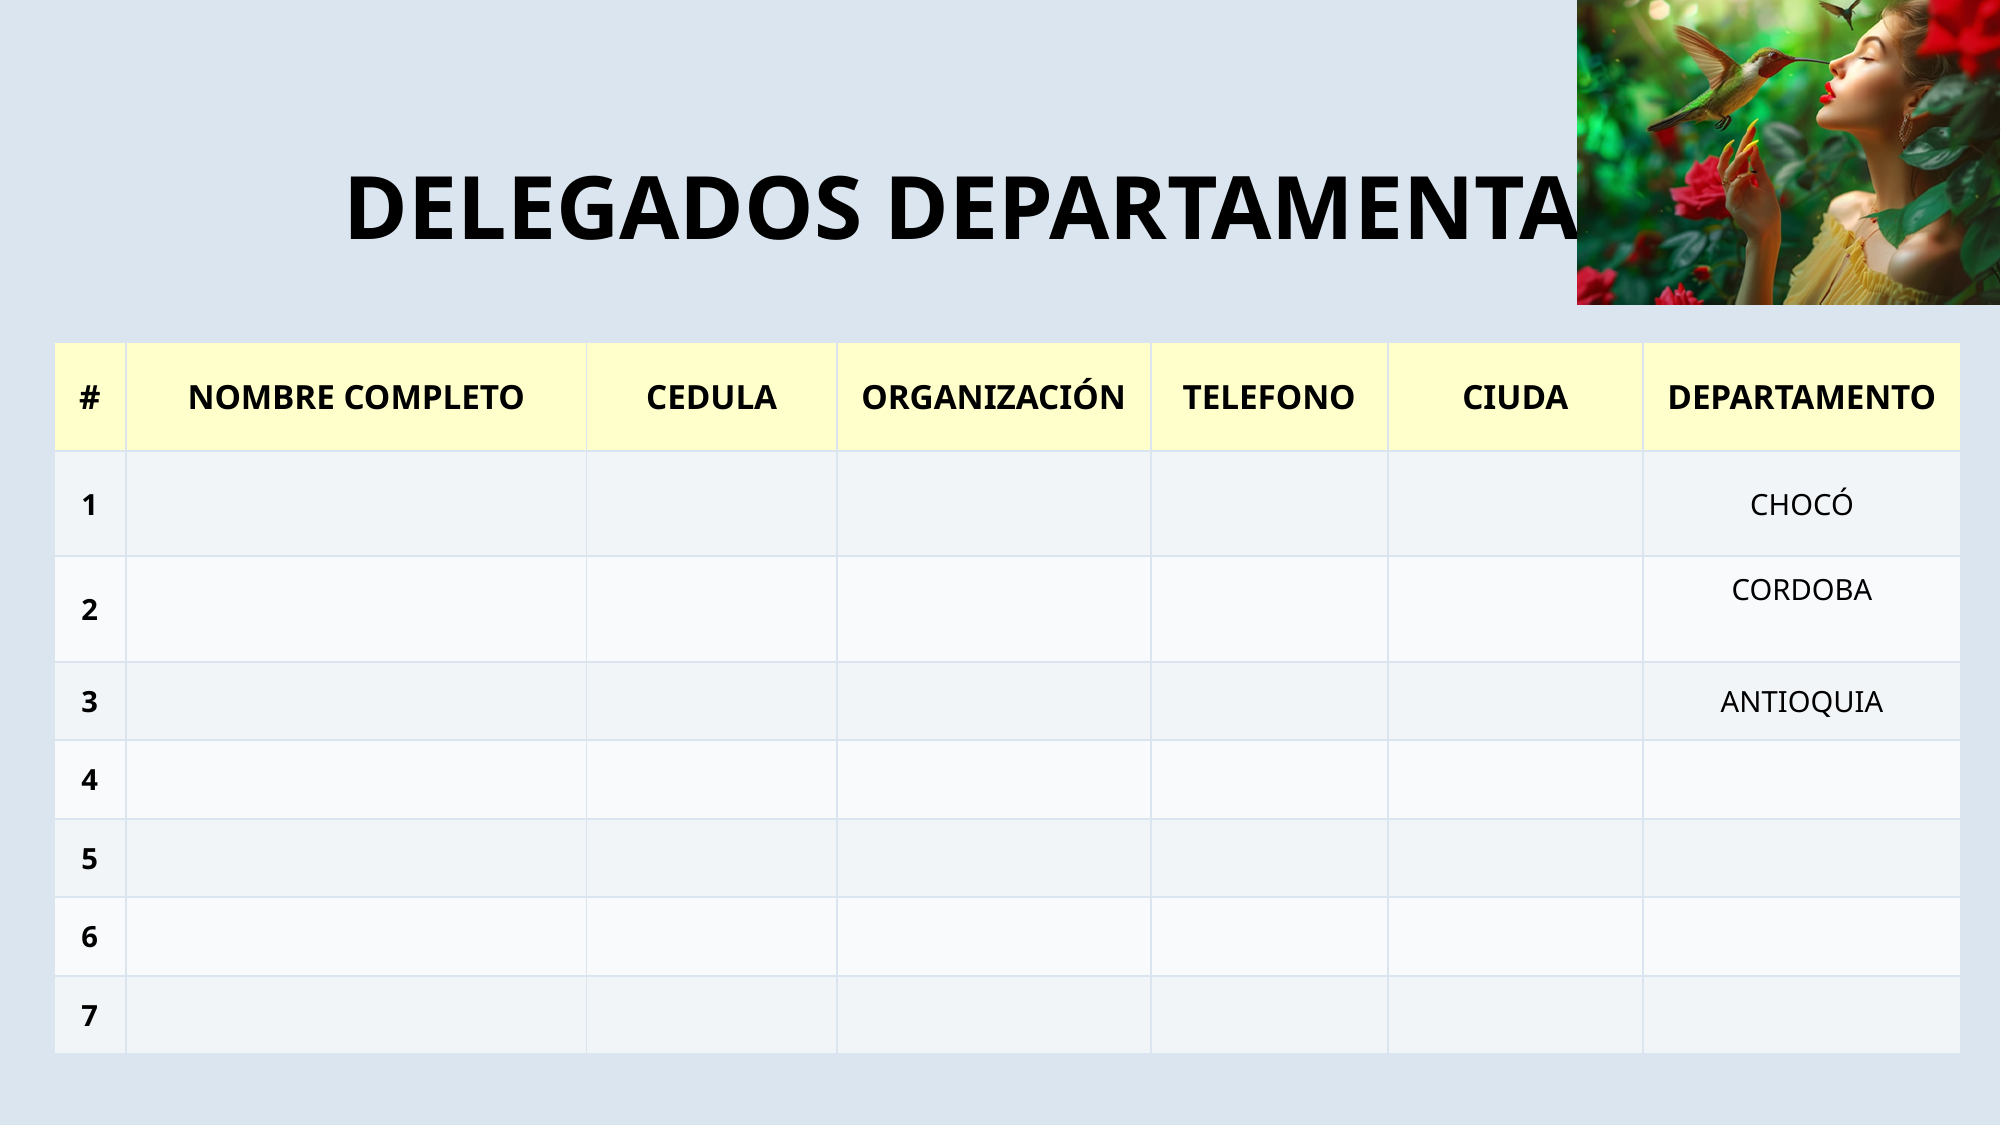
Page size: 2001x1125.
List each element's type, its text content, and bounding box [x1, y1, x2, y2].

table_header TELEFONO [1152, 343, 1387, 450]
table_cell [1389, 741, 1642, 818]
table_cell [127, 663, 586, 739]
table_cell [1152, 820, 1387, 896]
table_header # [55, 343, 125, 450]
table_cell [1152, 977, 1387, 1053]
table_cell [838, 663, 1150, 739]
table_cell [1152, 663, 1387, 739]
table_cell [1644, 741, 1960, 818]
table_cell [1389, 898, 1642, 975]
table_cell [127, 977, 586, 1053]
table_cell 6 [55, 898, 125, 975]
table_cell [587, 452, 836, 555]
table_cell [587, 820, 836, 896]
table_cell [1389, 557, 1642, 661]
table_cell 1 [55, 452, 125, 555]
table_cell 2 [55, 557, 125, 661]
table_cell 7 [55, 977, 125, 1053]
picture [1577, 0, 2000, 305]
table_cell [1152, 452, 1387, 555]
table_cell [838, 898, 1150, 975]
table_cell 3 [55, 663, 125, 739]
table_cell [838, 977, 1150, 1053]
table_cell [1152, 557, 1387, 661]
table_cell [1644, 820, 1960, 896]
table_cell [587, 557, 836, 661]
table_cell [1389, 820, 1642, 896]
table_cell [838, 557, 1150, 661]
table_cell CORDOBA [1644, 557, 1960, 661]
table_cell [587, 898, 836, 975]
table_cell [587, 977, 836, 1053]
table_cell [1389, 977, 1642, 1053]
table_cell [127, 741, 586, 818]
table_cell 4 [55, 741, 125, 818]
table_header CEDULA [587, 343, 836, 450]
table_cell [838, 452, 1150, 555]
table_header ORGANIZACIÓN [838, 343, 1150, 450]
table_cell [1644, 977, 1960, 1053]
table_cell [1389, 452, 1642, 555]
title DELEGADOS DEPARTAMENTAL [191, 123, 1577, 265]
table_cell [127, 557, 586, 661]
table_cell [587, 663, 836, 739]
table_cell [838, 820, 1150, 896]
table_header CIUDA [1389, 343, 1642, 450]
table_cell [1152, 741, 1387, 818]
table_cell ANTIOQUIA [1644, 663, 1960, 739]
table_cell [1389, 663, 1642, 739]
table_cell 5 [55, 820, 125, 896]
table_cell [127, 898, 586, 975]
table_cell [1644, 898, 1960, 975]
table_cell CHOCÓ [1644, 452, 1960, 555]
table_cell [1152, 898, 1387, 975]
table_cell [127, 452, 586, 555]
table_cell [838, 741, 1150, 818]
table_cell [587, 741, 836, 818]
table_cell [127, 820, 586, 896]
table_header NOMBRE COMPLETO [127, 343, 586, 450]
table_header DEPARTAMENTO [1644, 343, 1960, 450]
